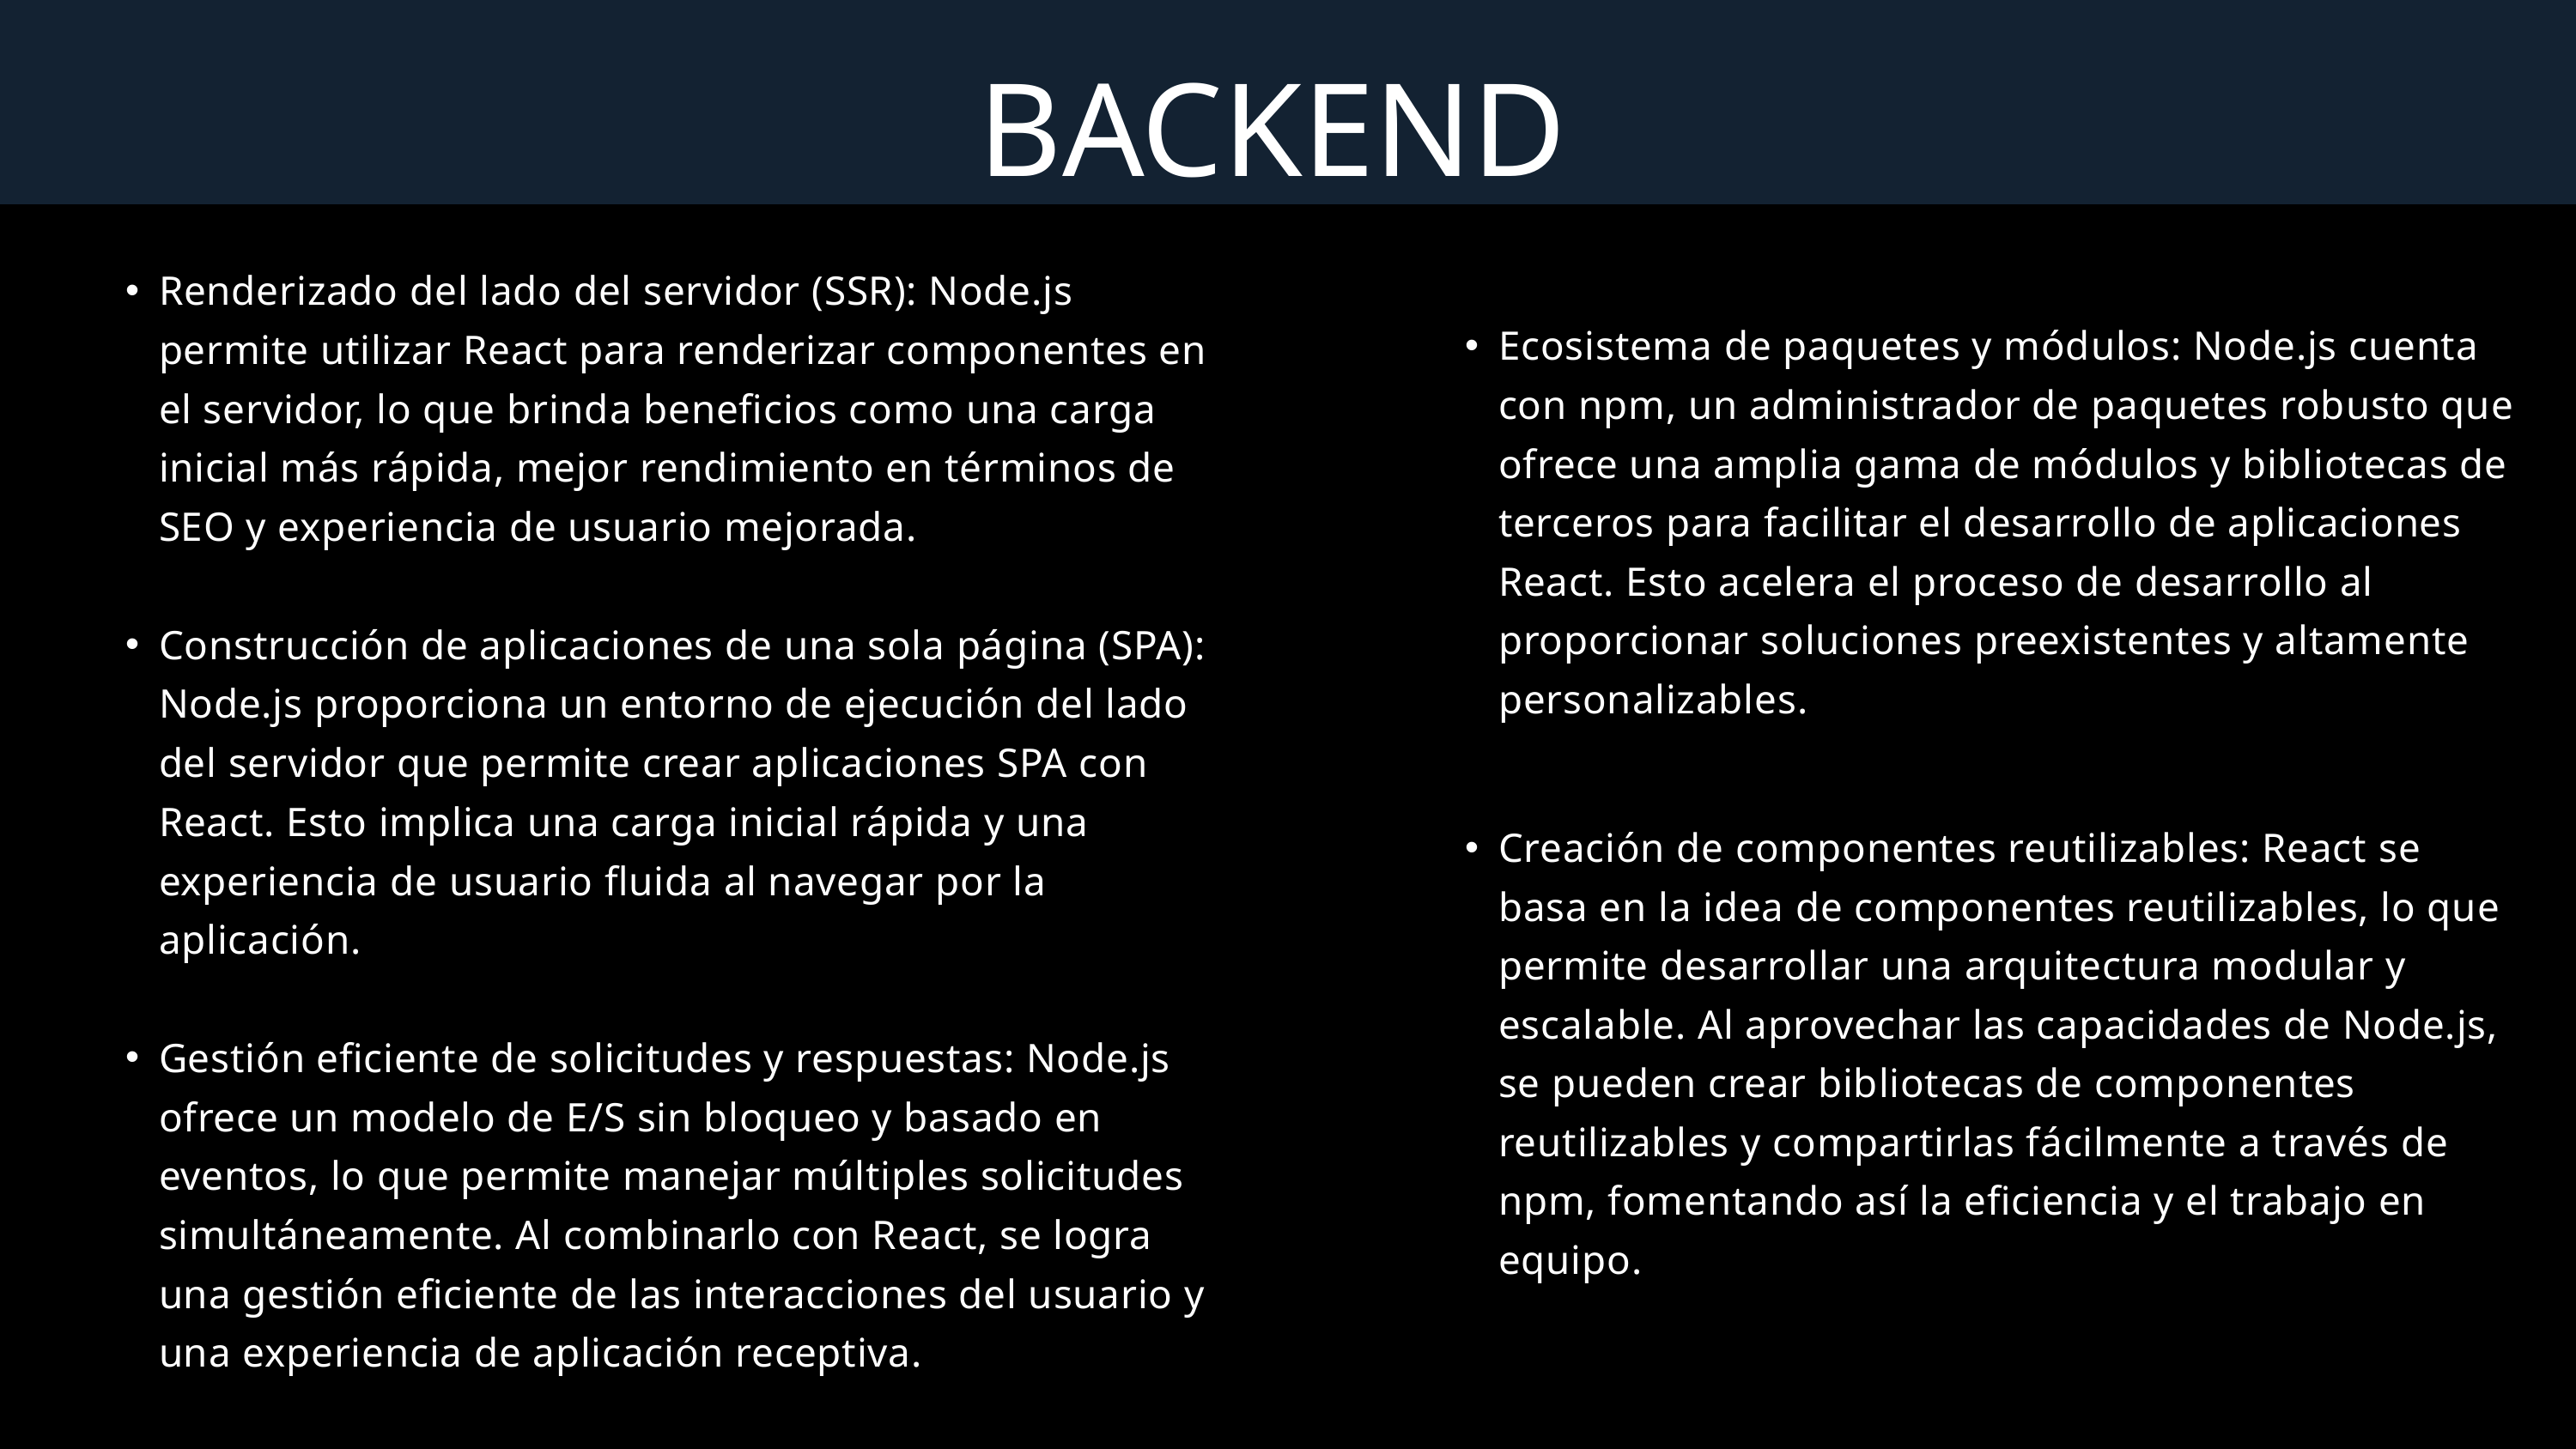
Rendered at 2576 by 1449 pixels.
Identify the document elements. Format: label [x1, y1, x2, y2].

text_box [91, 259, 1236, 1449]
text_box [1431, 315, 2524, 847]
text_box [1431, 853, 2524, 1405]
text_box [0, 0, 2576, 205]
